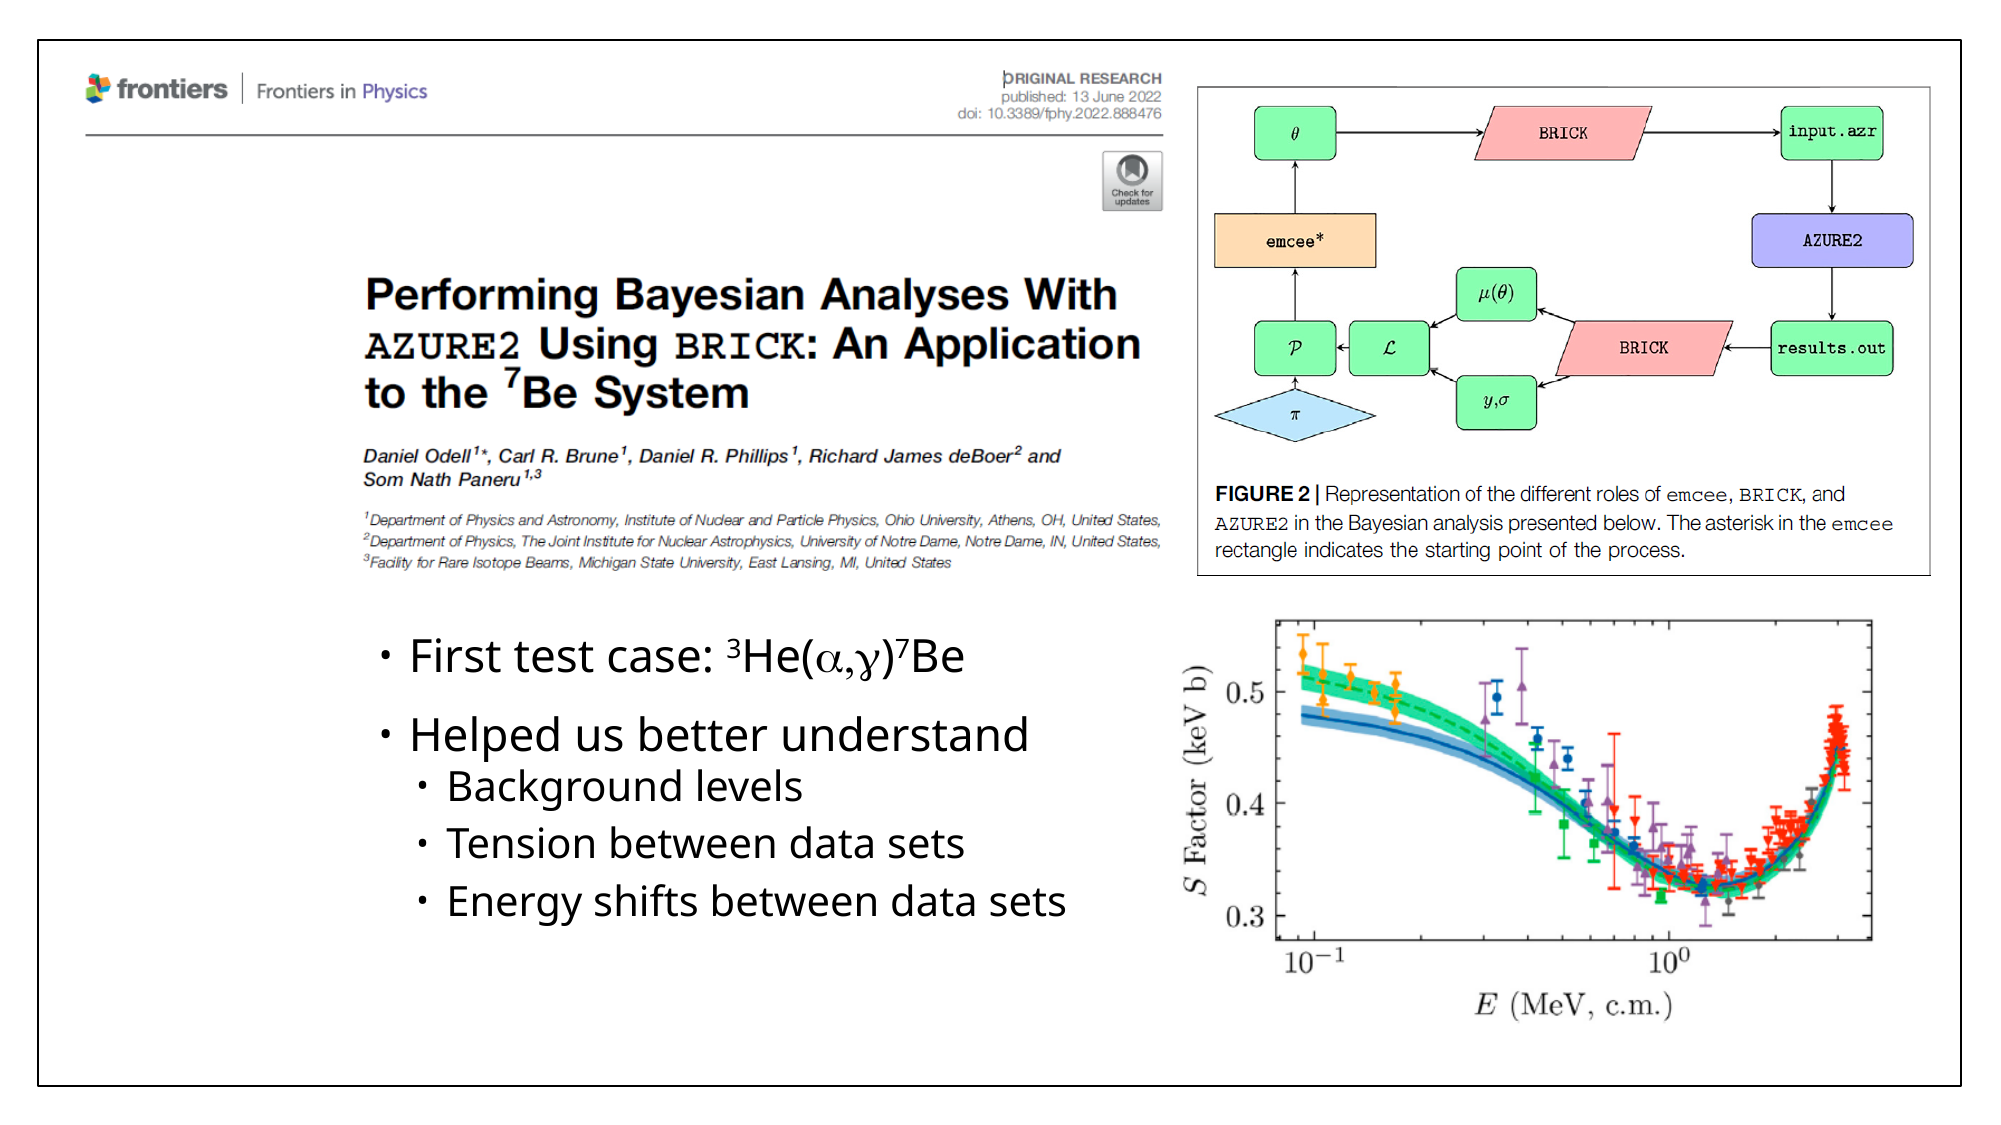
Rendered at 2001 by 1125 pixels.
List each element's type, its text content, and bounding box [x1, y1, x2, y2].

picture [1177, 604, 1878, 1038]
list First test case: 3He(a,g)7Be Helped us better understand Background levels Tension between data sets Energy shifts between data sets [356, 625, 1171, 1000]
picture [61, 56, 1937, 590]
